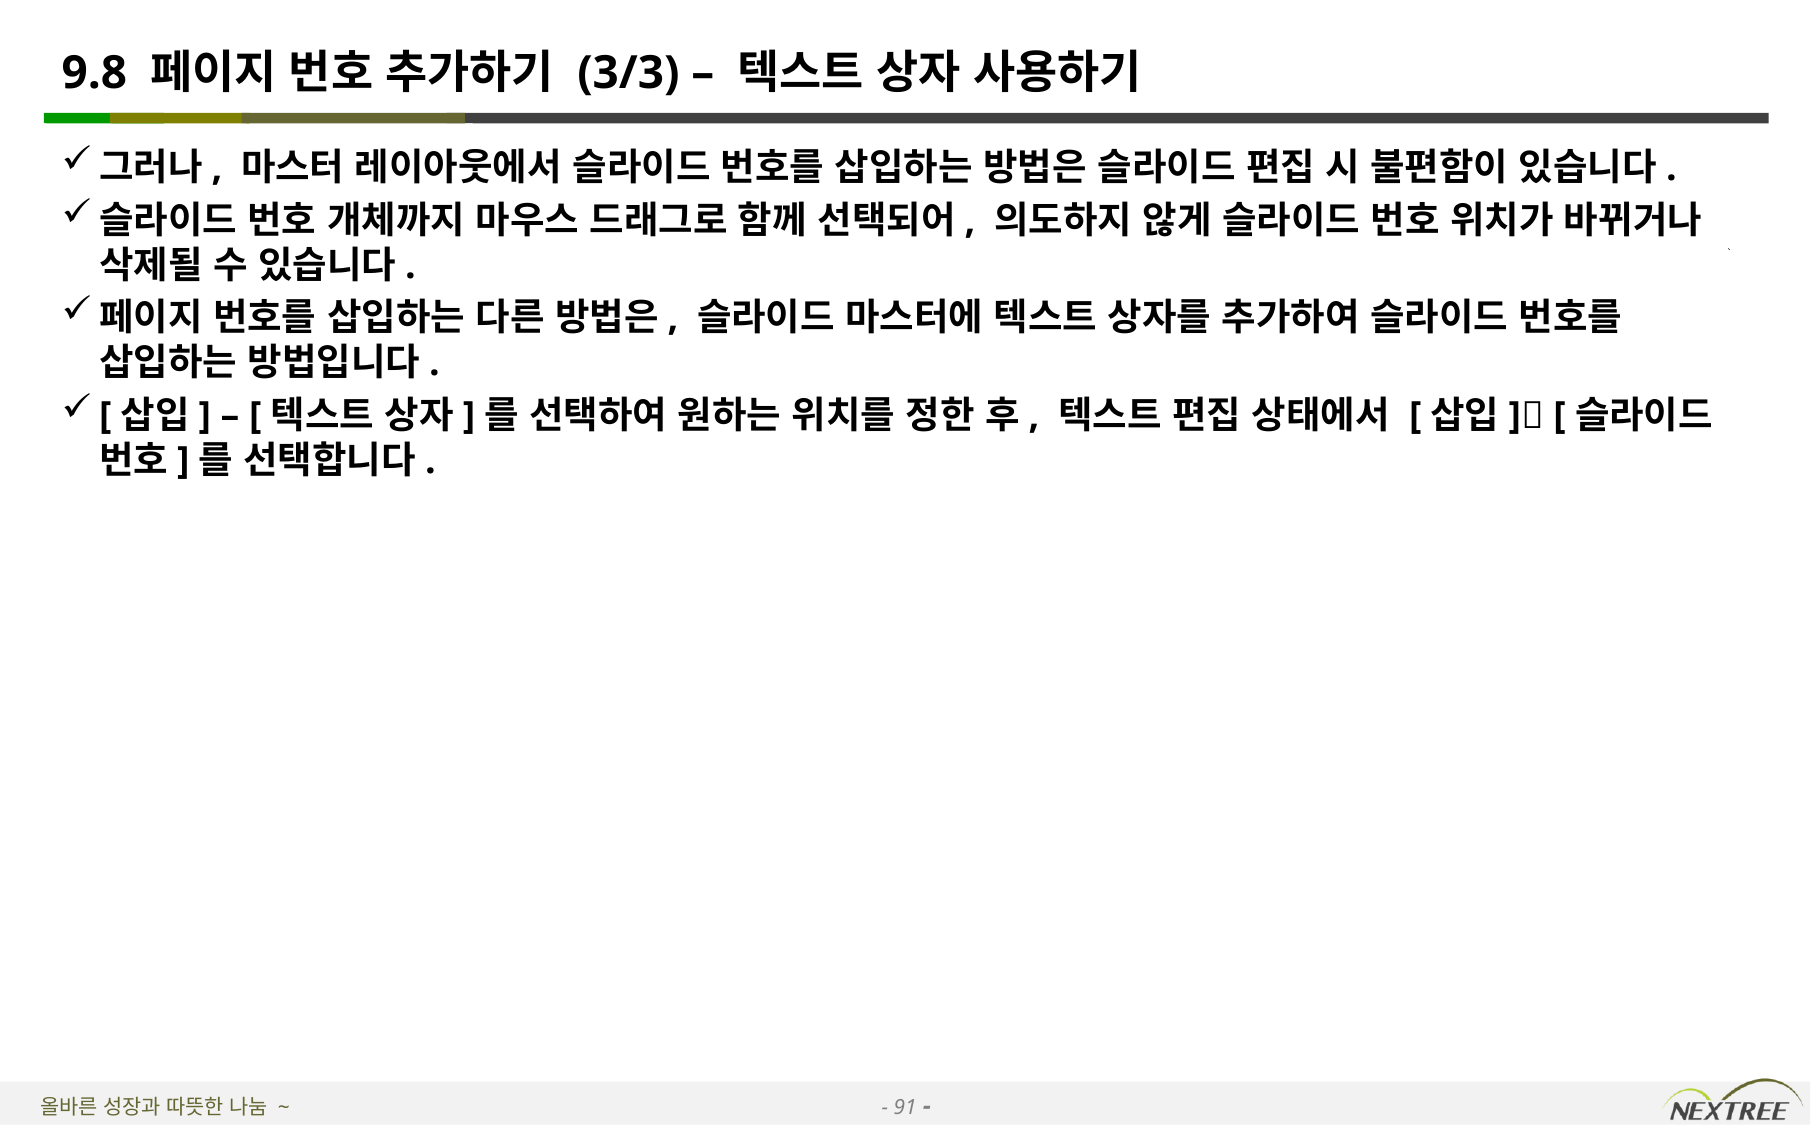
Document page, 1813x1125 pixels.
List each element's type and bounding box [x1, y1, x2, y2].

picture [1662, 1078, 1804, 1122]
title [55, 22, 1557, 118]
list [55, 137, 1757, 292]
